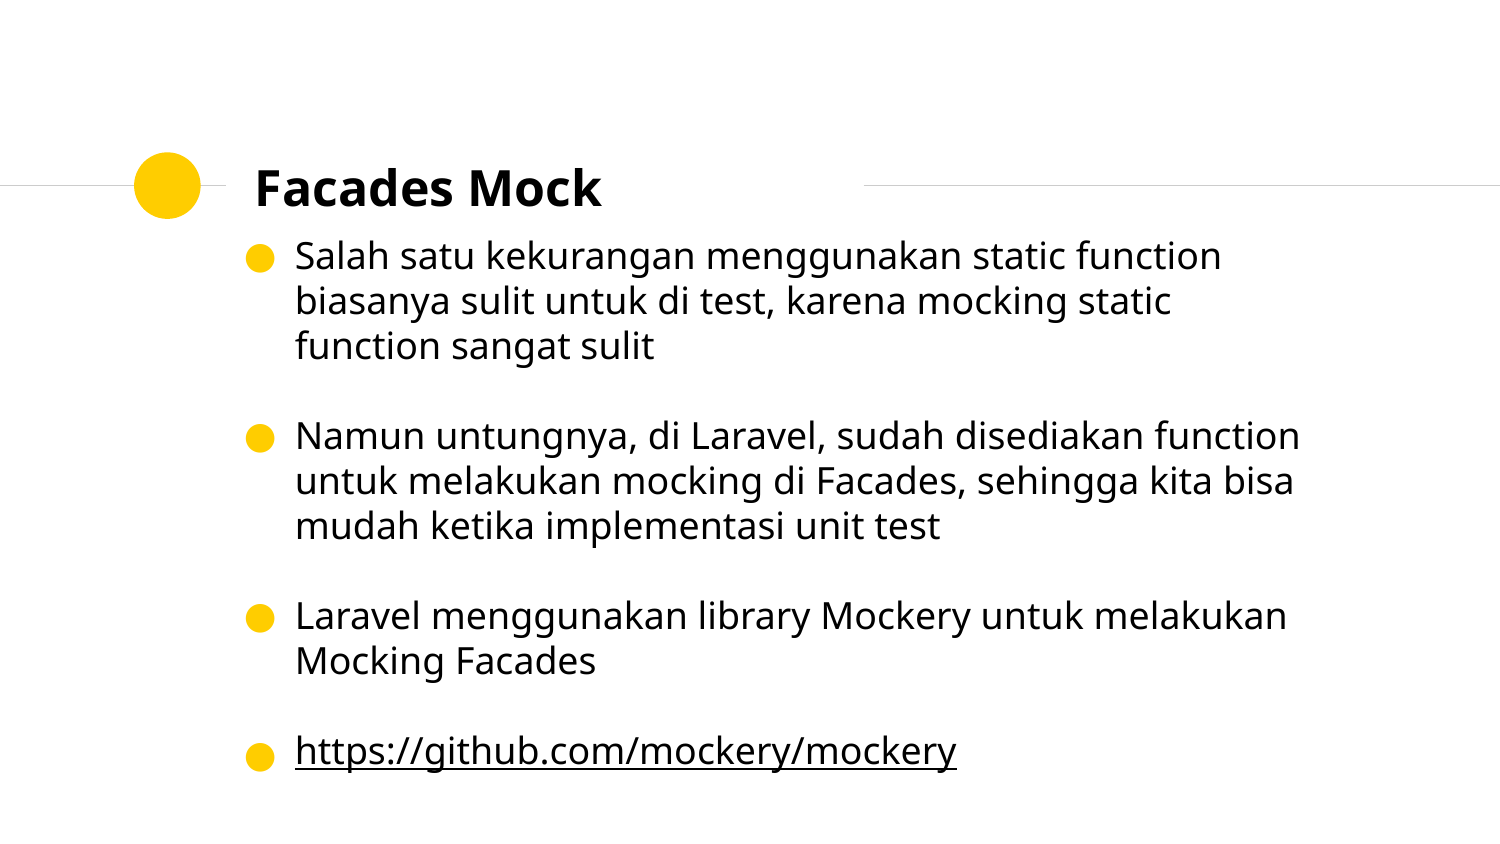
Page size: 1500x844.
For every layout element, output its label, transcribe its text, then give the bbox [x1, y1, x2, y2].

list Salah satu kekurangan menggunakan static function biasanya sulit untuk di test, karena mocking static function sangat sulit Namun untungnya, di Laravel, sudah disediakan function untuk melakukan mocking di Facades, sehingga kita bisa mudah ketika implementasi unit test Laravel menggunakan library Mockery untuk melakukan Mocking Facades https://github.com/mockery/mockery [204, 217, 1322, 728]
title Facades Mock [239, 141, 876, 213]
